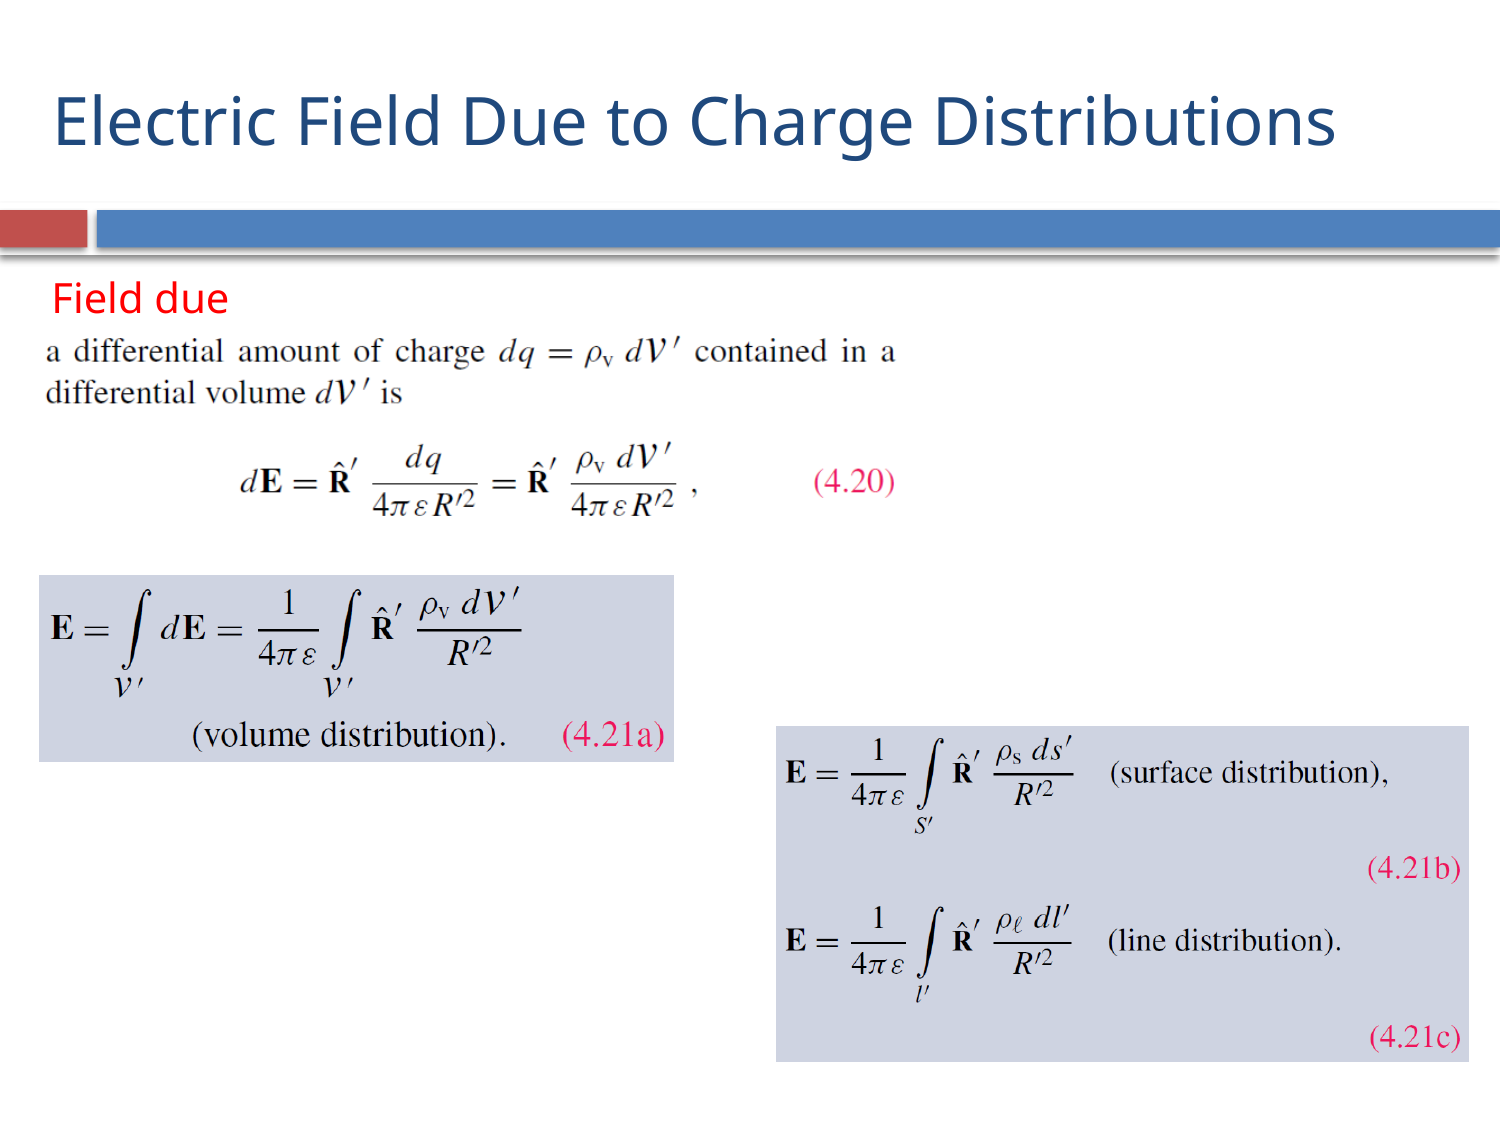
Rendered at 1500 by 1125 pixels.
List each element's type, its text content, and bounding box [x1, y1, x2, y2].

text_box Field due to: [36, 264, 305, 328]
title Electric Field Due to Charge Distributions [37, 37, 1438, 200]
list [37, 328, 904, 526]
picture [37, 573, 676, 763]
picture [774, 724, 1471, 1063]
